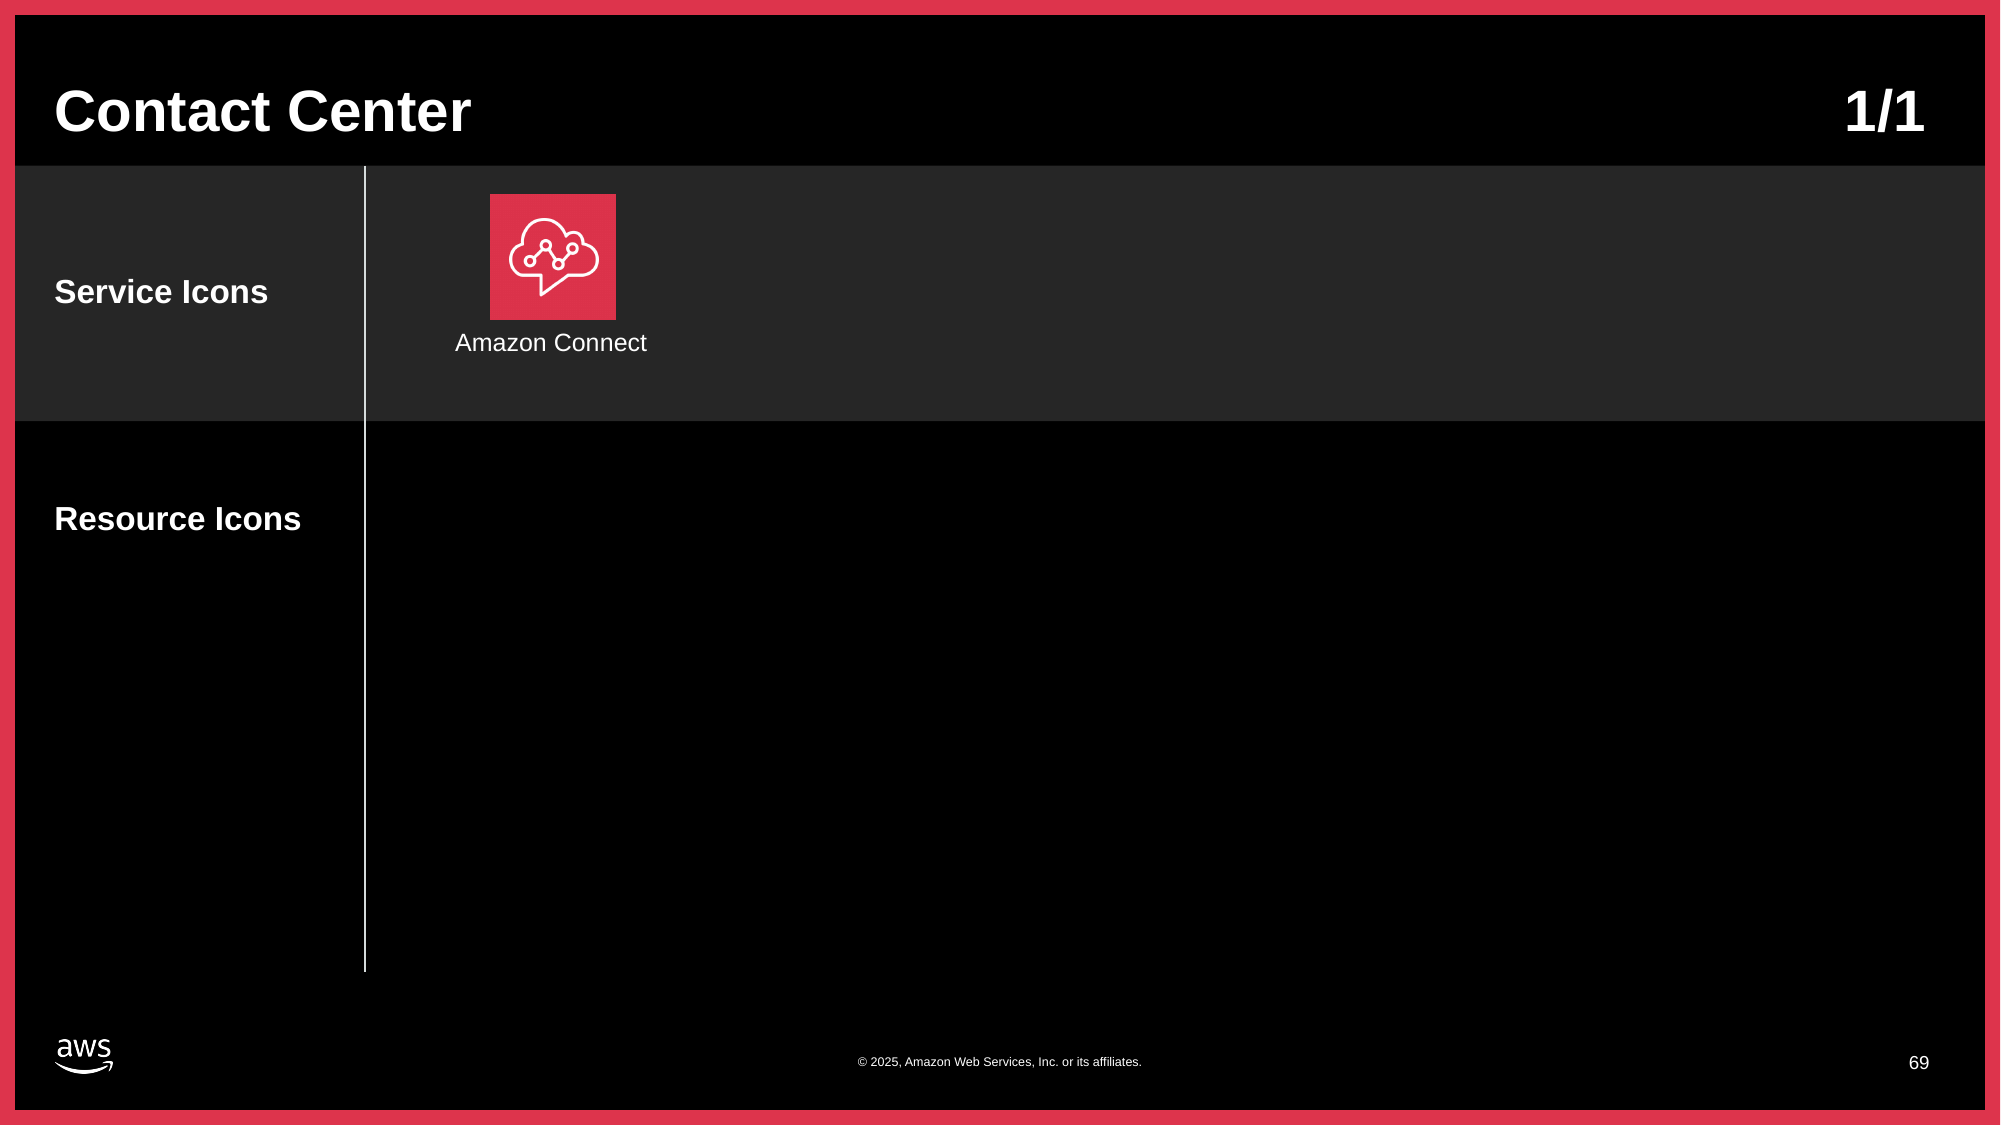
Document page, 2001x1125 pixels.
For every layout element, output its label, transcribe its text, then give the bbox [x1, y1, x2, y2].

footer © 2025, Amazon Web Services, Inc. or its affiliates. [662, 1031, 1338, 1092]
slide_number 69 [1494, 1031, 1945, 1092]
picture [55, 1039, 113, 1074]
title Contact Center 1/1 [39, 59, 1945, 166]
text_box Amazon Connect [367, 319, 736, 364]
picture [490, 194, 616, 320]
